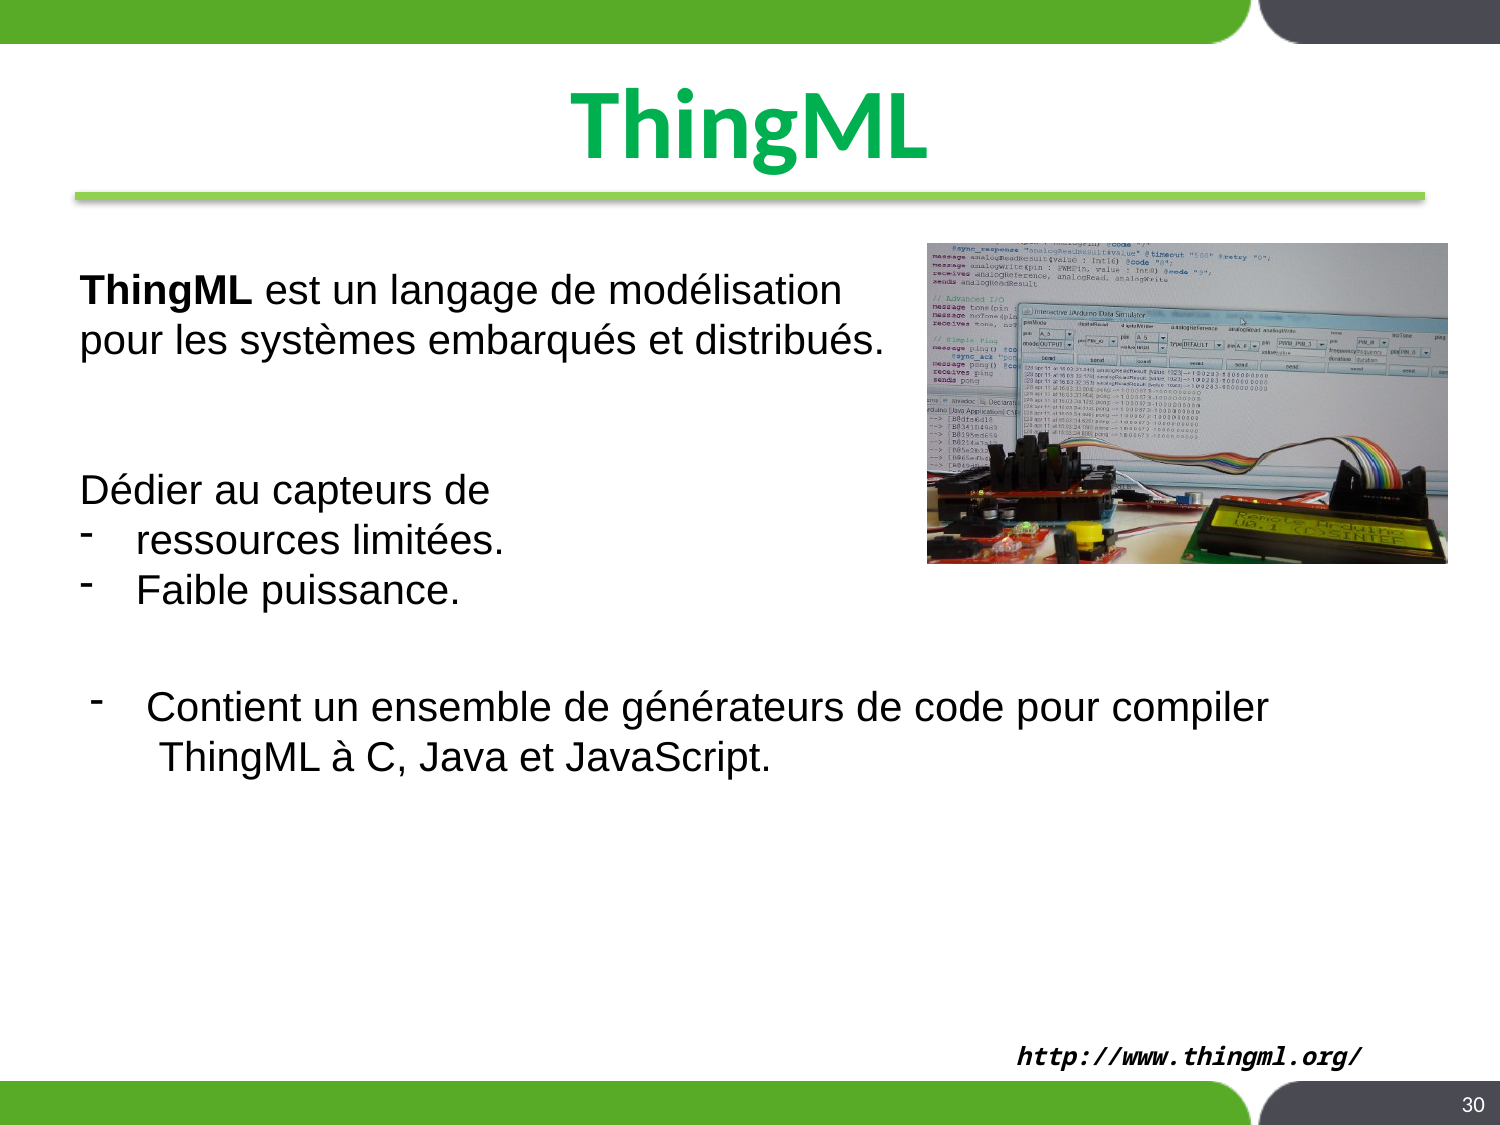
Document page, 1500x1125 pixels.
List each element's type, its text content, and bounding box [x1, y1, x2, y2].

text_box http://www.thingml.org/ [1001, 1032, 1500, 1078]
slide_number 30 [1267, 1081, 1500, 1125]
text_box Contient un ensemble de générateurs de code pour compiler ThingML à C, Java et JavaScript. [75, 672, 1400, 787]
text_box ThingML est un langage de modélisation pour les systèmes embarqués et distribués. [64, 255, 902, 371]
picture [926, 243, 1449, 564]
text_box Dédier au capteurs de ressources limitées. Faible puissance. [64, 455, 858, 670]
title ThingML [75, 50, 1425, 181]
